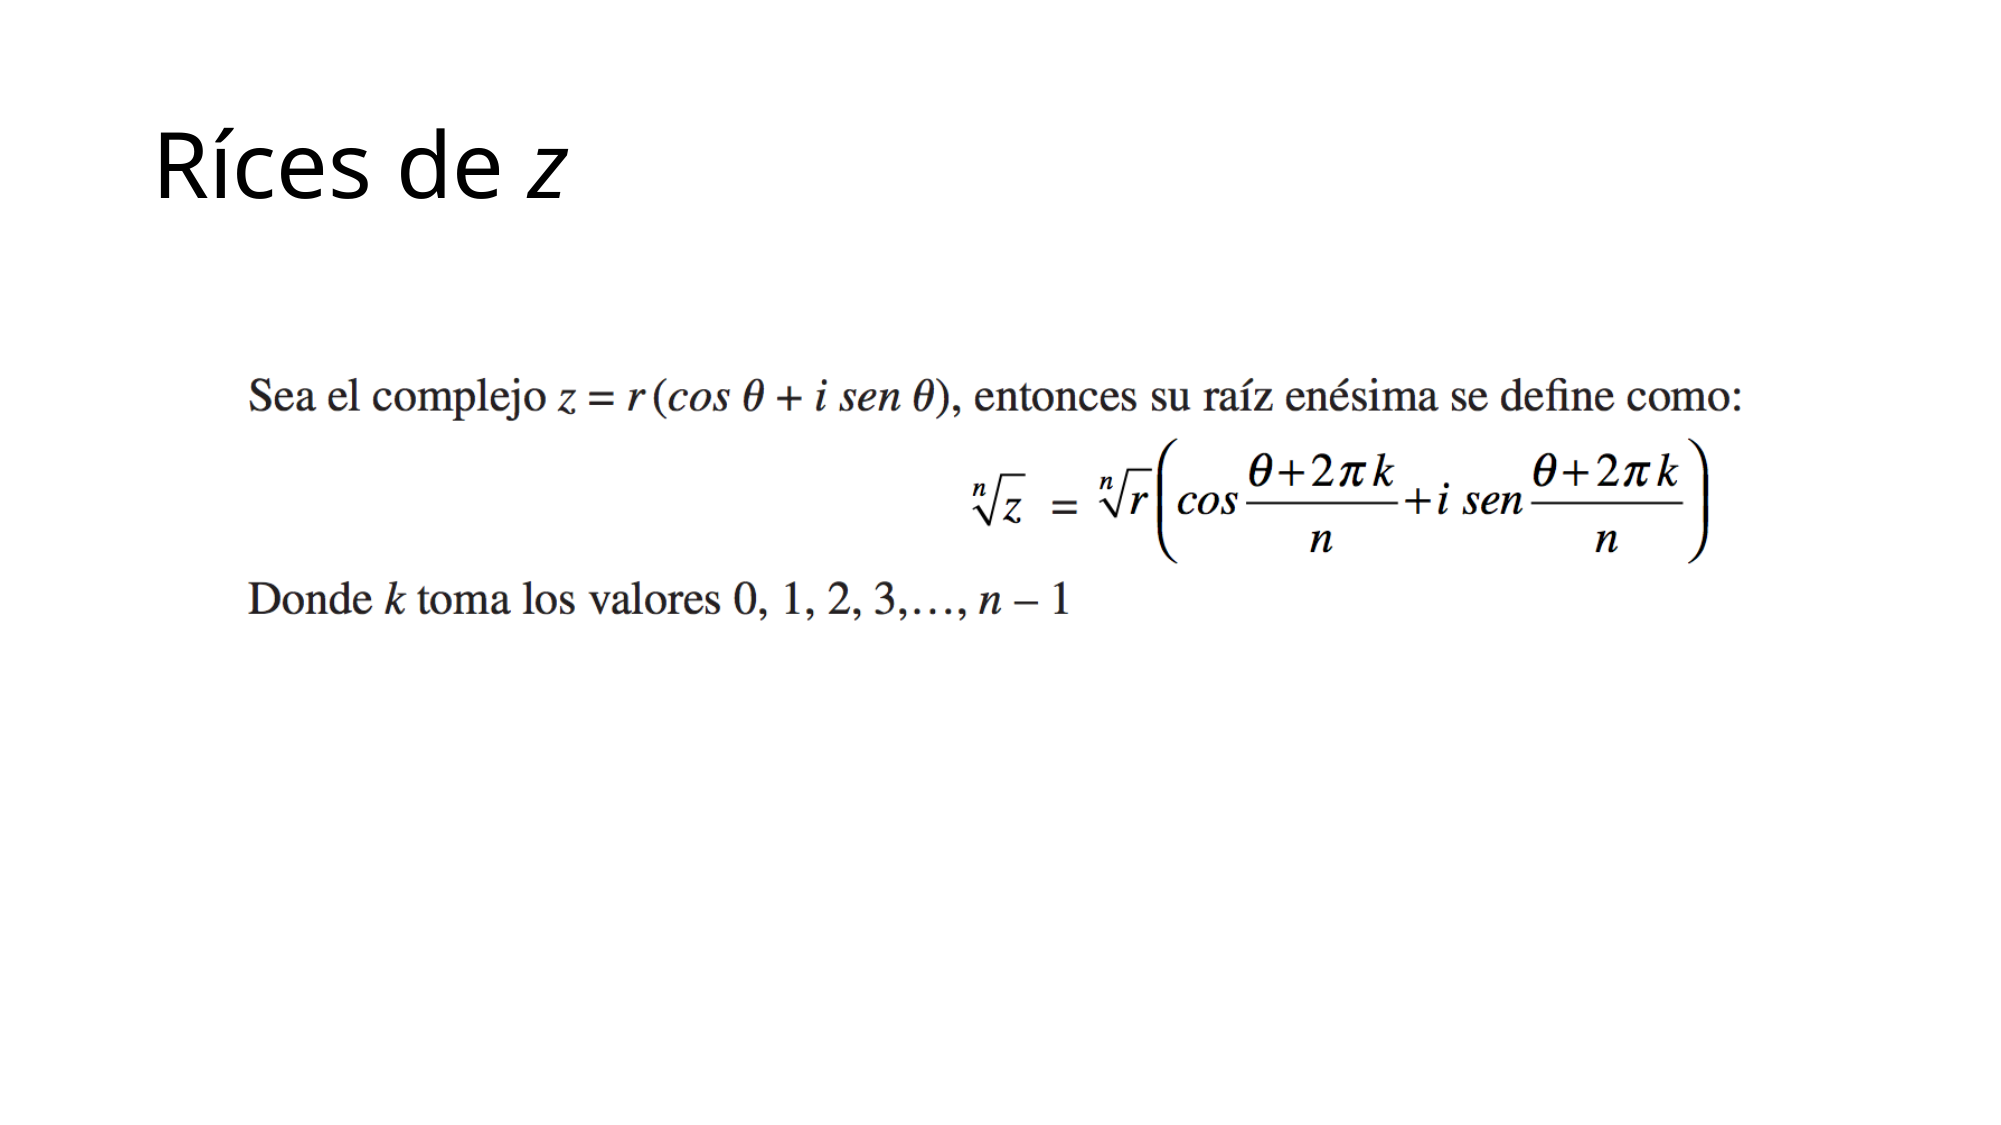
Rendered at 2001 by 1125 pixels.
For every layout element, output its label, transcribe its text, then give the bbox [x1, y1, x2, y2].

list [238, 350, 1762, 633]
title Ríces de z [137, 59, 1863, 278]
